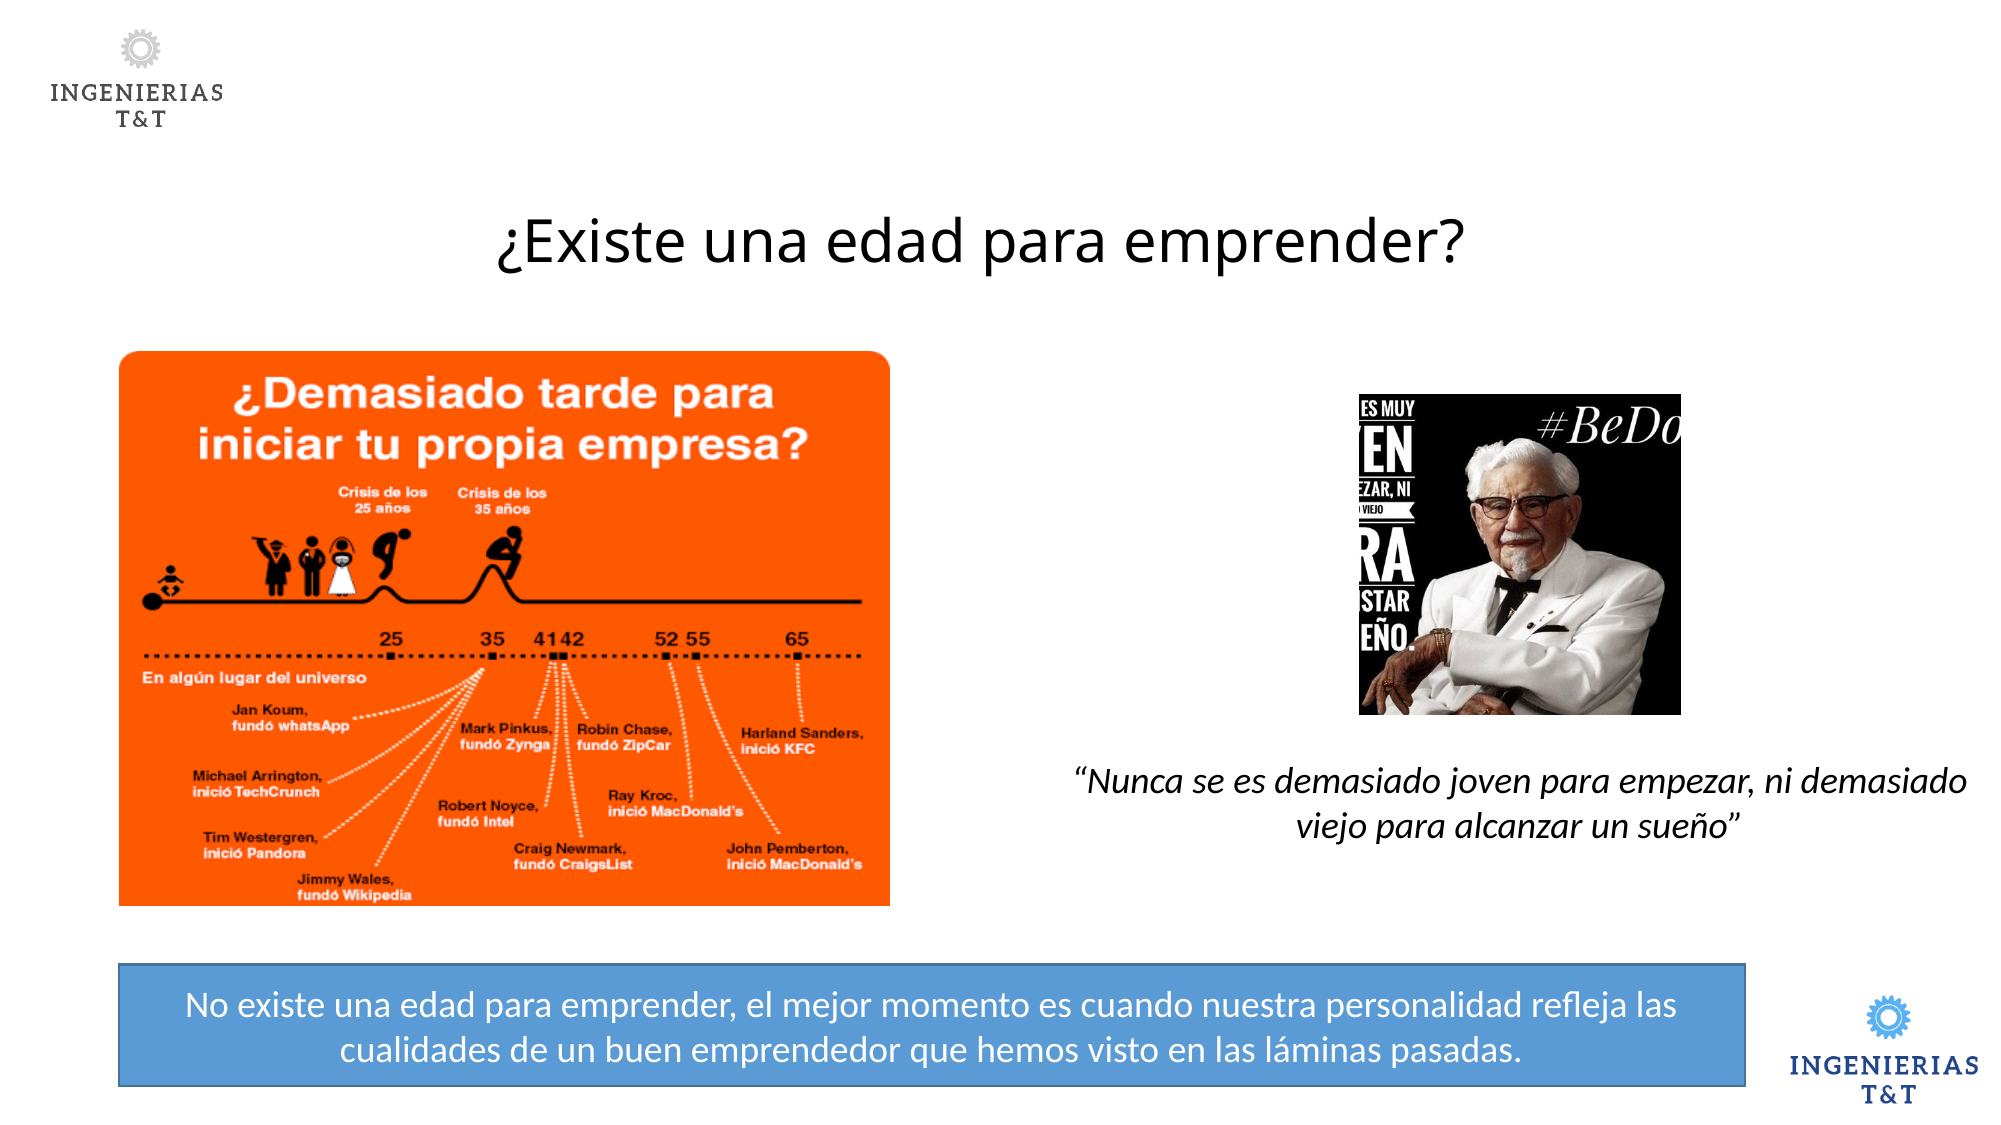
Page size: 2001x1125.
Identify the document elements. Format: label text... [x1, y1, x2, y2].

text_box “Nunca se es demasiado joven para empezar, ni demasiado viejo para alcanzar un sueño” [1039, 749, 2000, 854]
picture [119, 351, 890, 906]
title ¿Existe una edad para emprender? [119, 202, 1845, 421]
picture [1785, 988, 1985, 1111]
text_box No existe una edad para emprender, el mejor momento es cuando nuestra personalidad refleja las cualidades de un buen emprendedor que hemos visto en las láminas pasadas. [118, 963, 1746, 1087]
picture [1359, 394, 1681, 715]
